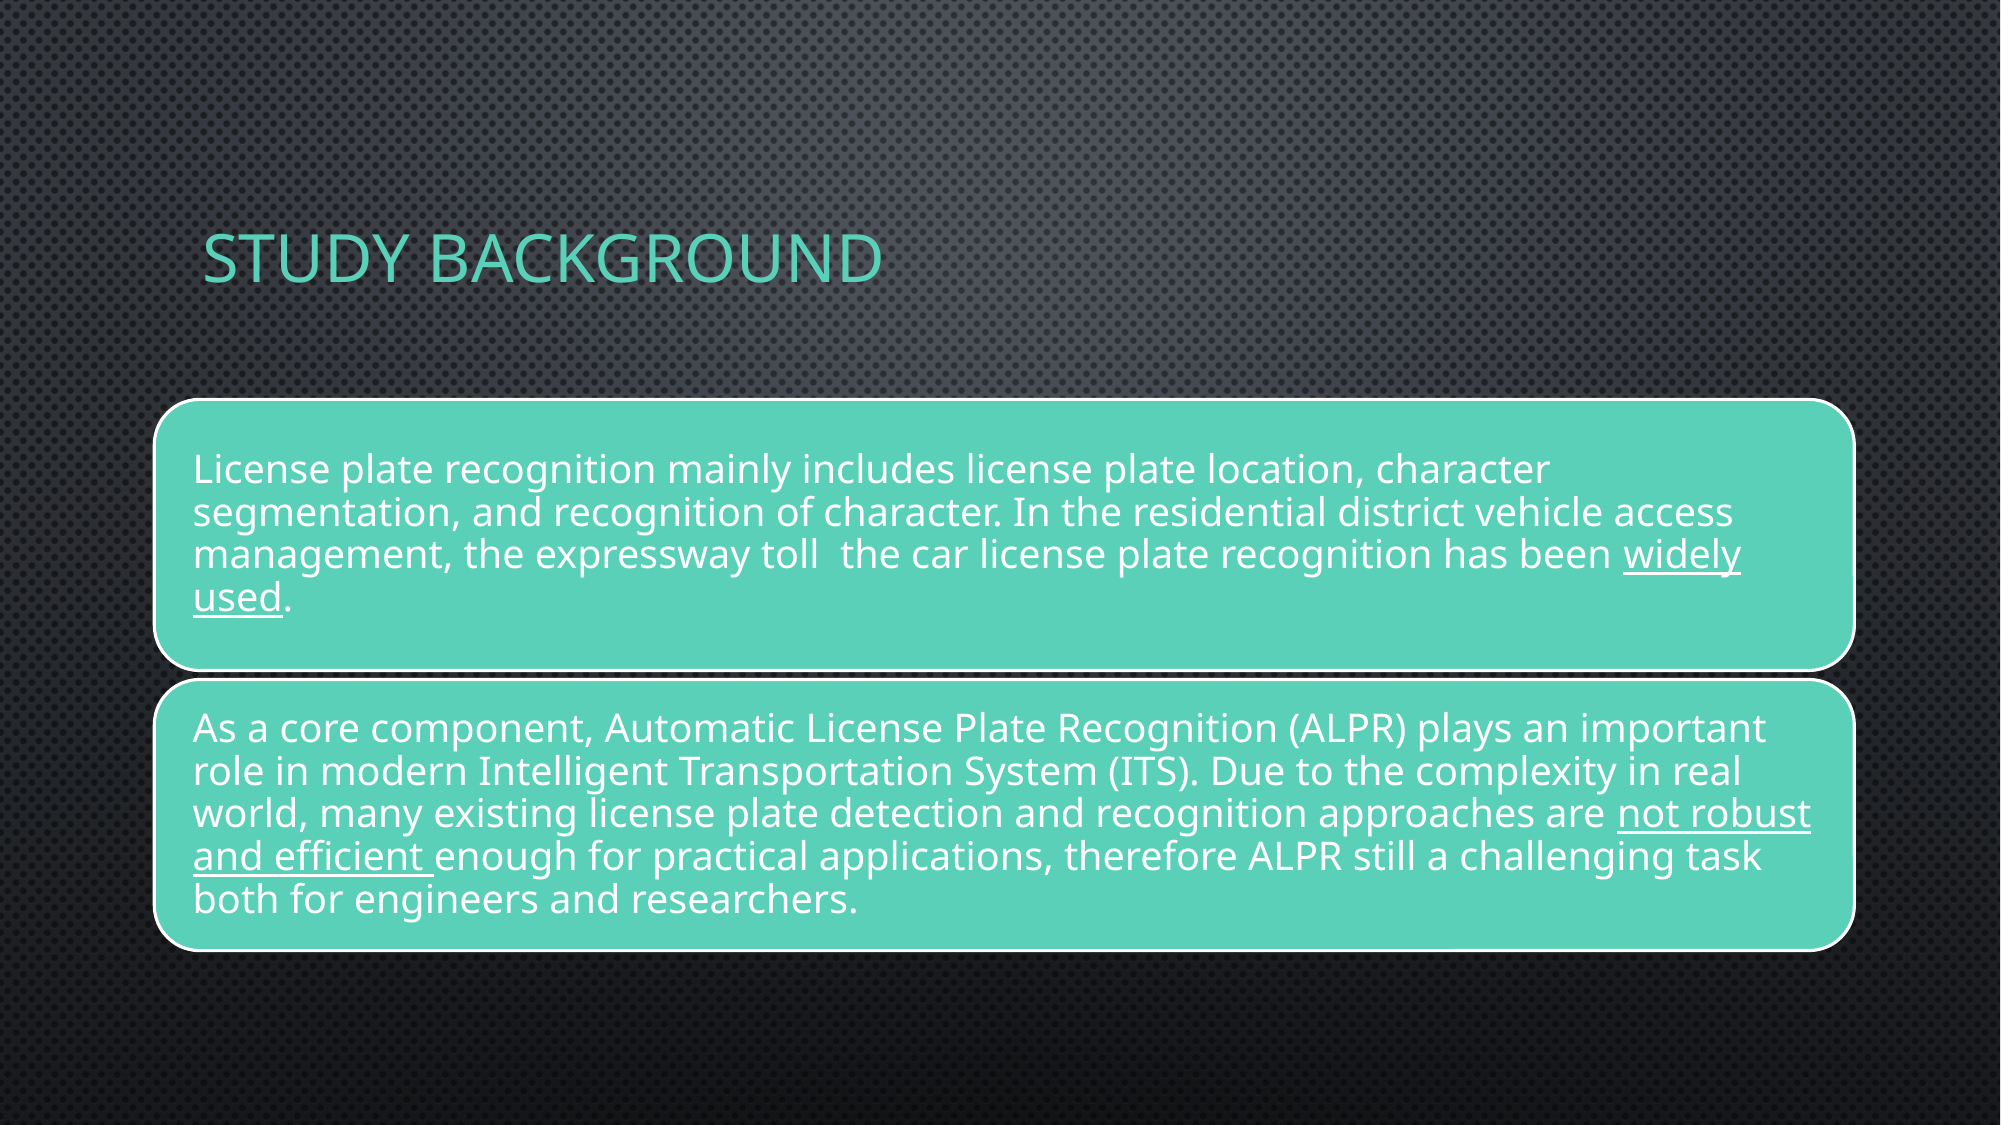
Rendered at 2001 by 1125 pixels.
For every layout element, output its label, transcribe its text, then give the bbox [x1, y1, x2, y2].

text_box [154, 395, 1855, 955]
title Study background [187, 99, 1813, 395]
